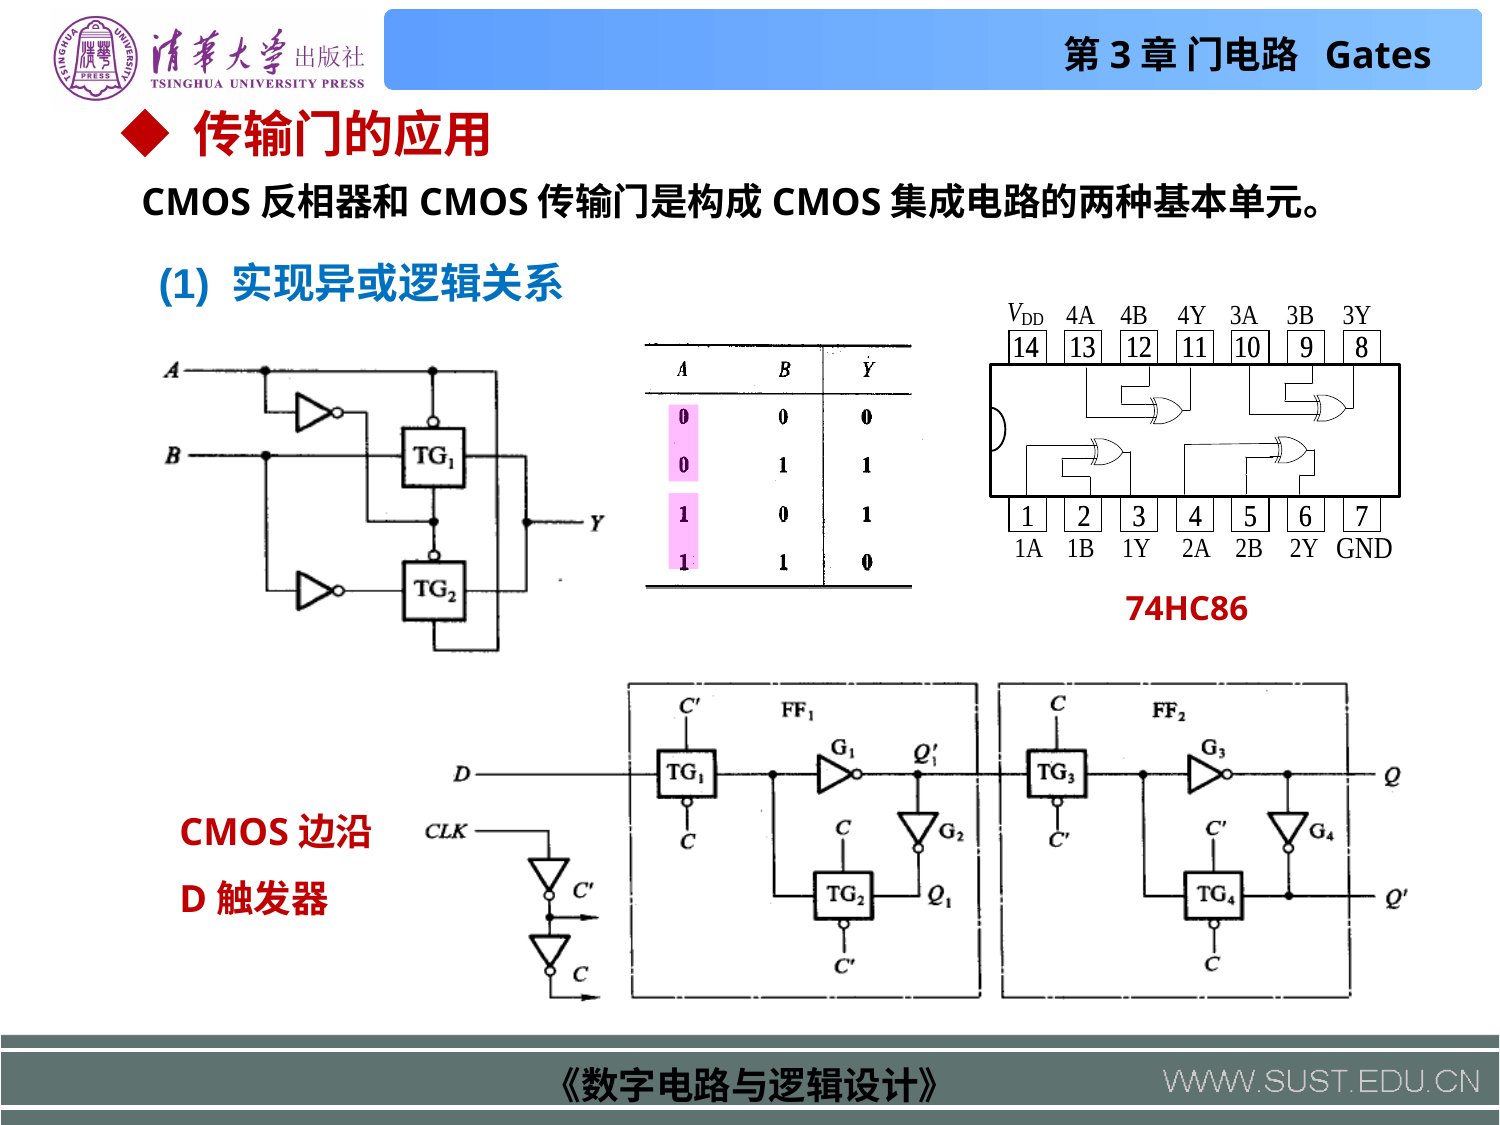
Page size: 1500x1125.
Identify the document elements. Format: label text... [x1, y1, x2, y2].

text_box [978, 294, 1410, 568]
picture [138, 337, 934, 672]
picture [50, 8, 367, 110]
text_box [412, 659, 1424, 1022]
text_box CMOS边沿 D触发器 [164, 777, 388, 928]
text_box (1) 实现异或逻辑关系 [143, 249, 592, 315]
text_box 电平表 [1151, 1057, 1492, 1105]
text_box ◆ 传输门的应用 [97, 95, 531, 171]
text_box 74HC86 [1110, 579, 1316, 635]
text_box CMOS反相器和CMOS传输门是构成CMOS集成电路的两种基本单元。 [126, 171, 1325, 231]
